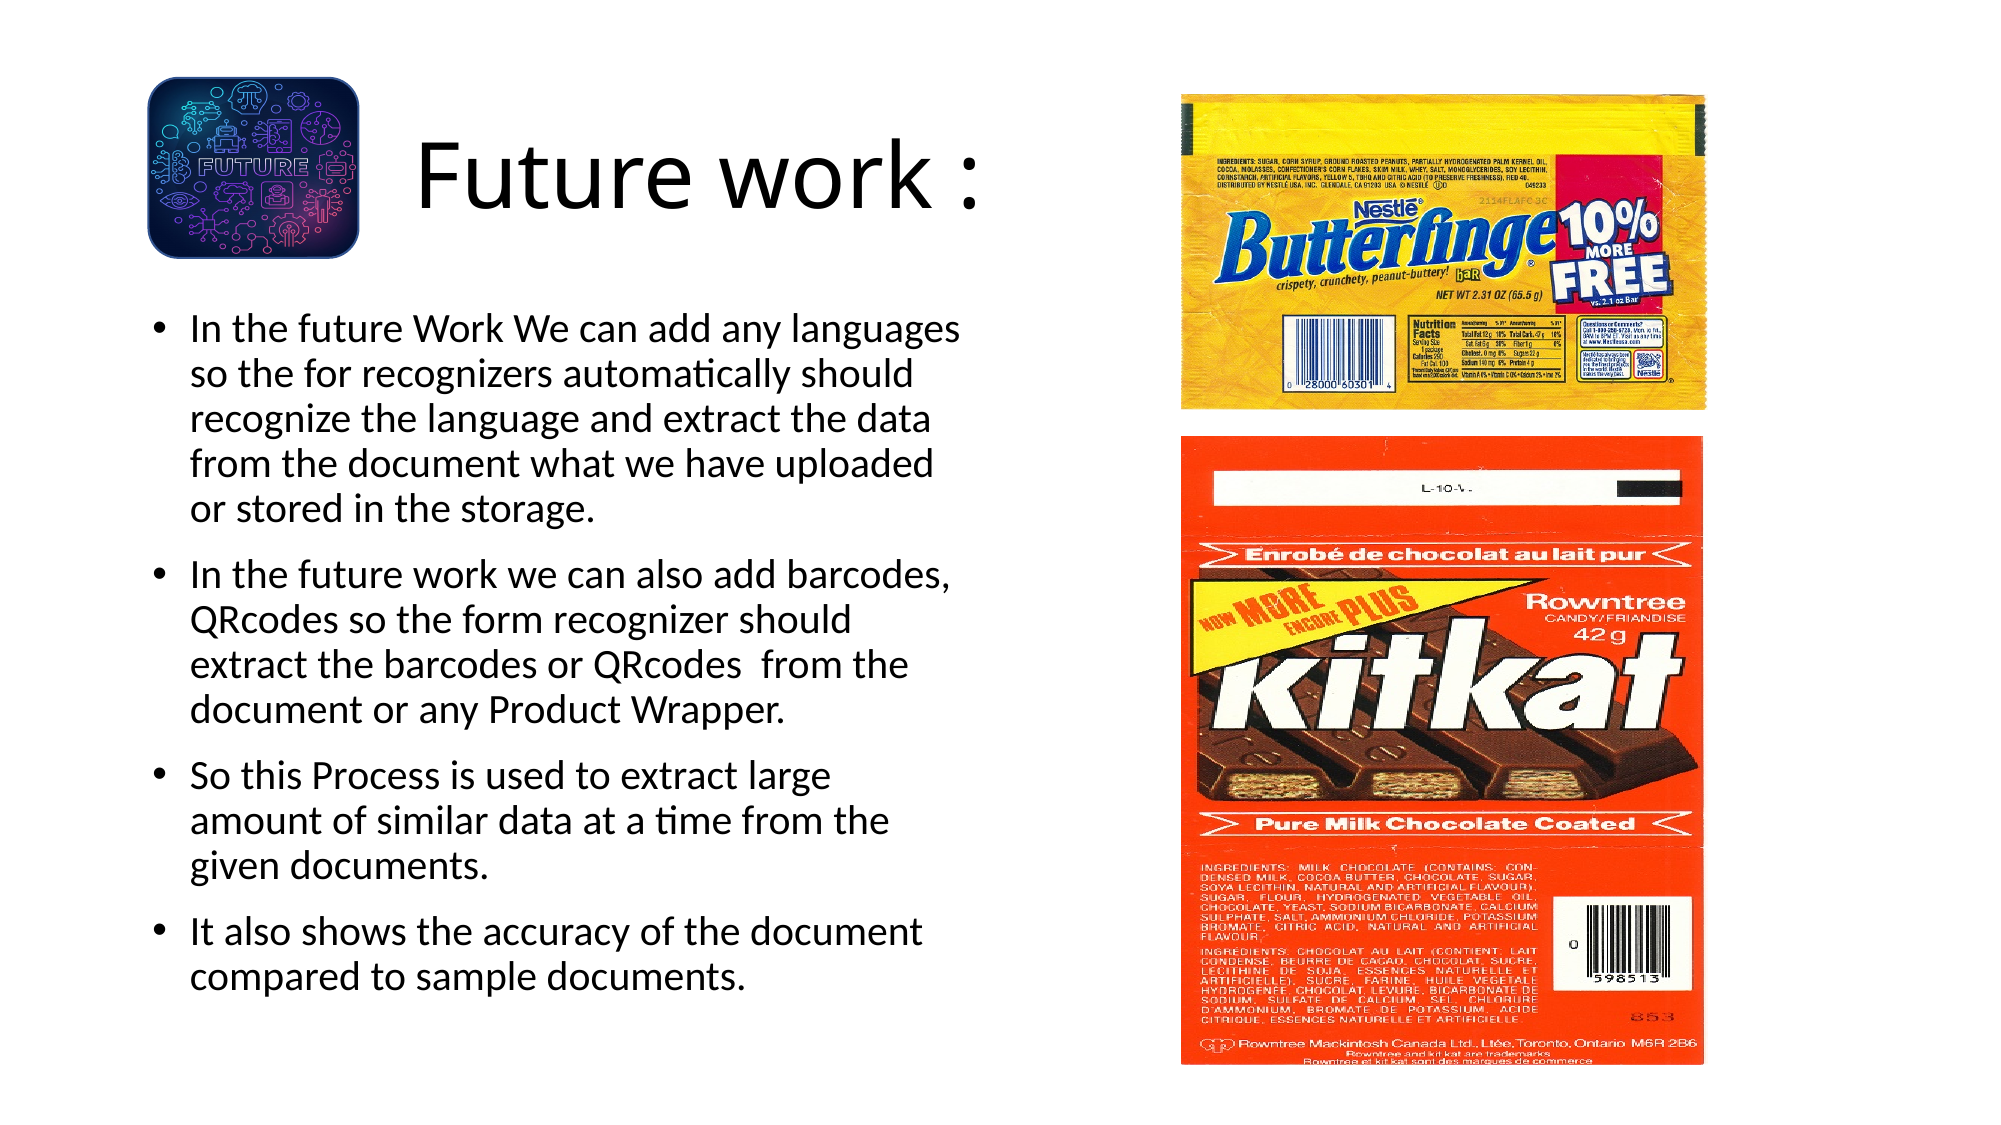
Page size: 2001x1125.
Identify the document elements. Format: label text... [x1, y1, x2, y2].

picture [1181, 436, 1708, 1065]
text_box [147, 76, 360, 259]
title Future work : [137, 69, 1863, 288]
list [1181, 94, 1708, 410]
list In the future Work We can add any languages so the for recognizers automatically should recognize the language and extract the data from the document what we have uploaded or stored in the storage. In the future work we can also add barcodes, QRcodes so the form recognizer should extract the barcodes or QRcodes from the document or any Product Wrapper. So this Process is used to extract large amount of similar data at a time from the given documents. It also shows the accuracy of the document compared to sample documents. [137, 299, 988, 1014]
